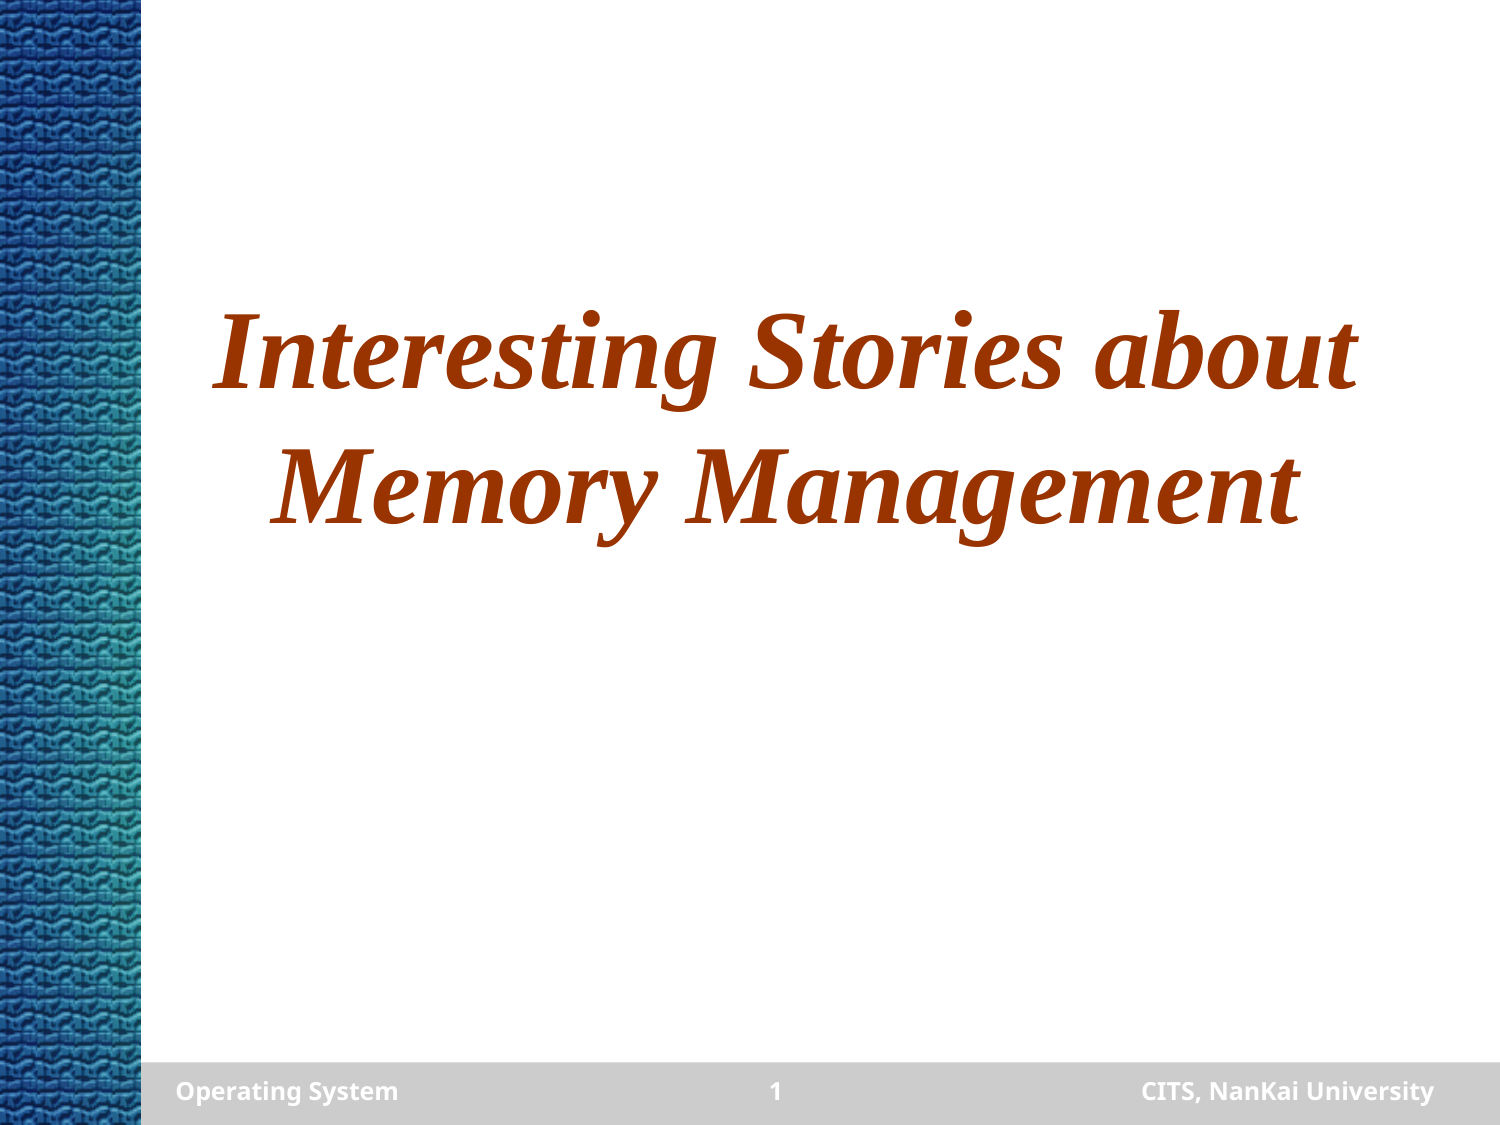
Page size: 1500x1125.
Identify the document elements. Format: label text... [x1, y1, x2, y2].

footer CITS, NanKai University [974, 1067, 1451, 1118]
picture [0, 0, 141, 1125]
slide_number Operating System [160, 1067, 574, 1118]
title Interesting Stories about Memory Management [147, 338, 1424, 485]
slide_number 1 [600, 1067, 951, 1118]
